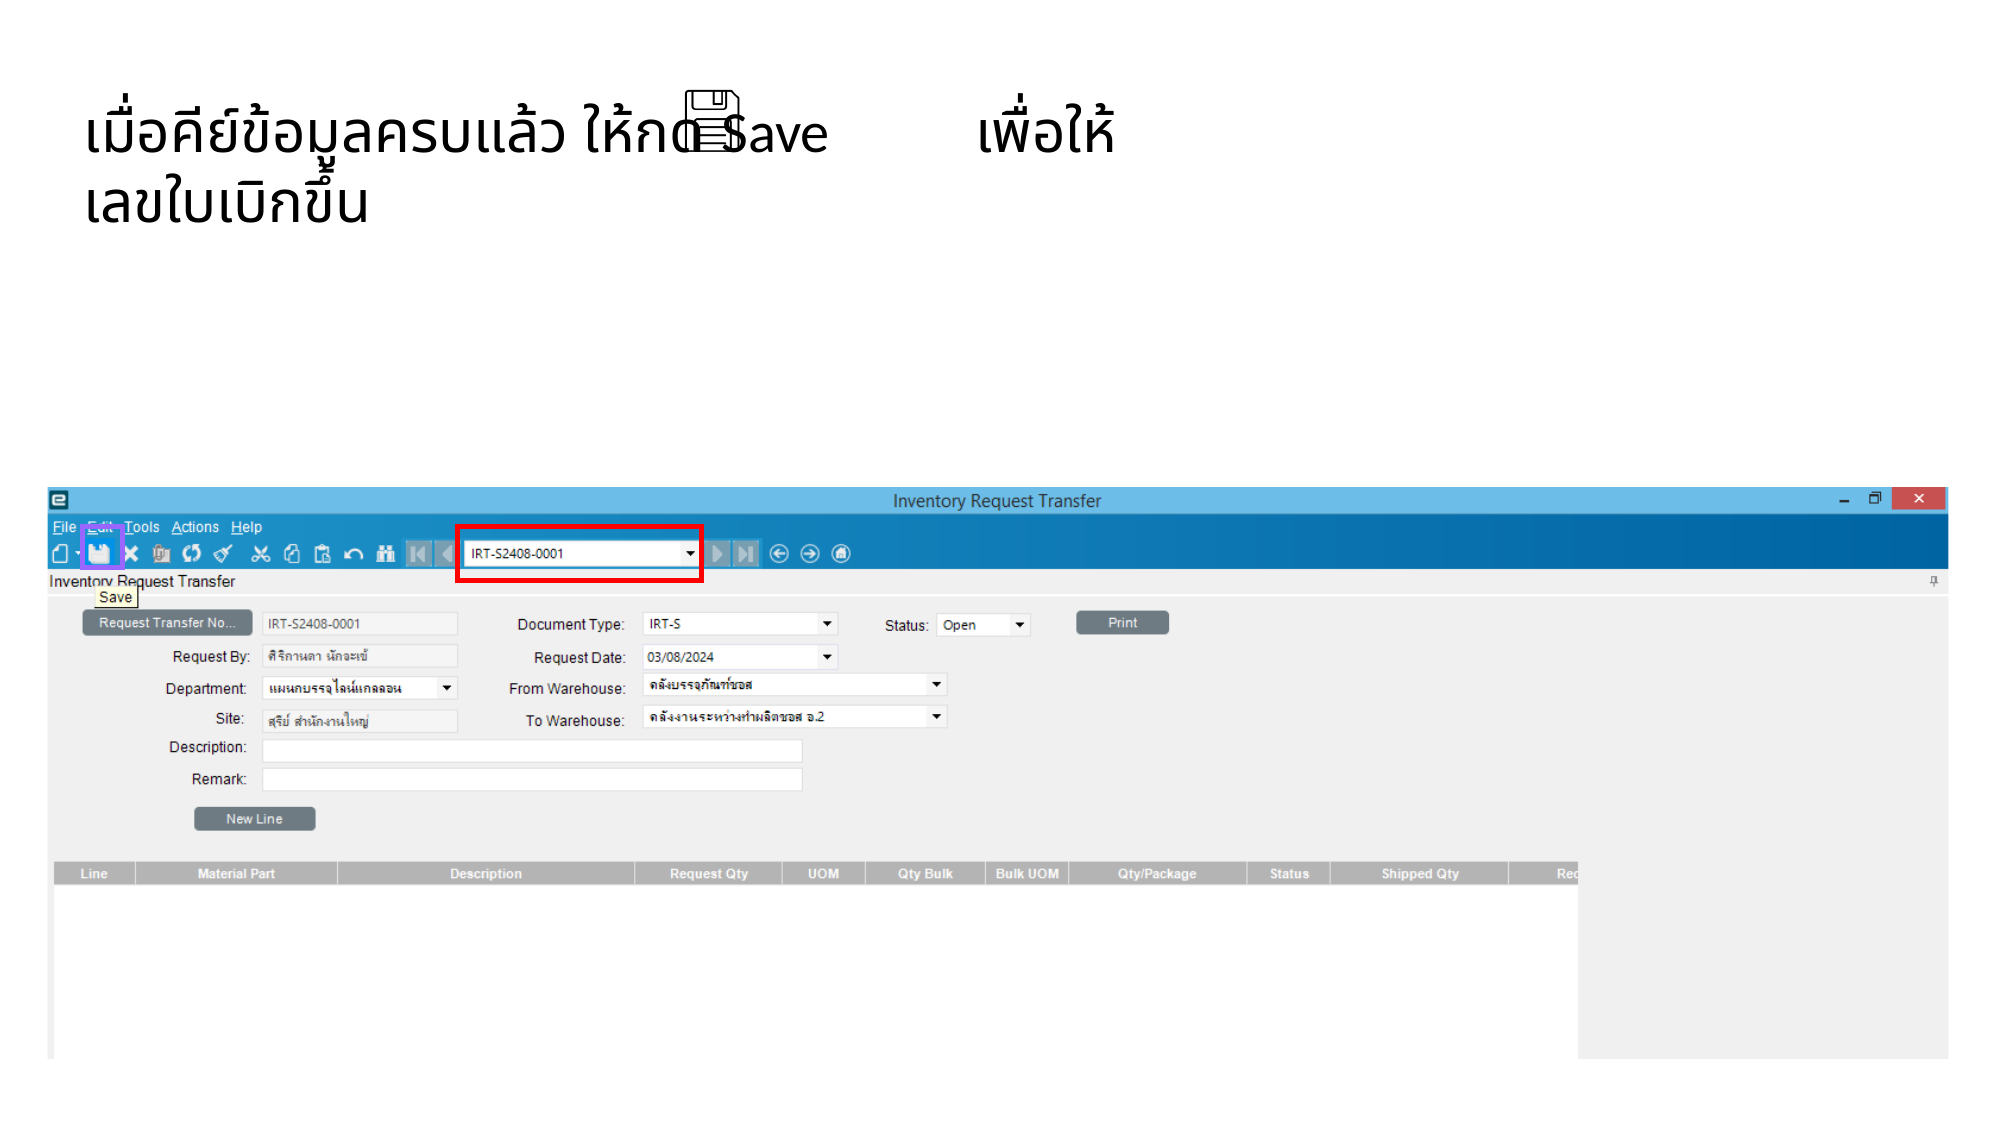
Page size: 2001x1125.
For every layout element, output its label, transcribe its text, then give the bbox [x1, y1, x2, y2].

text_box เมื่อคีย์ข้อมูลครบแล้ว ให้กด Save เพื่อให้เลขใบเบิกขึ้น [69, 86, 1202, 242]
picture [660, 68, 764, 173]
picture [47, 487, 1949, 1059]
